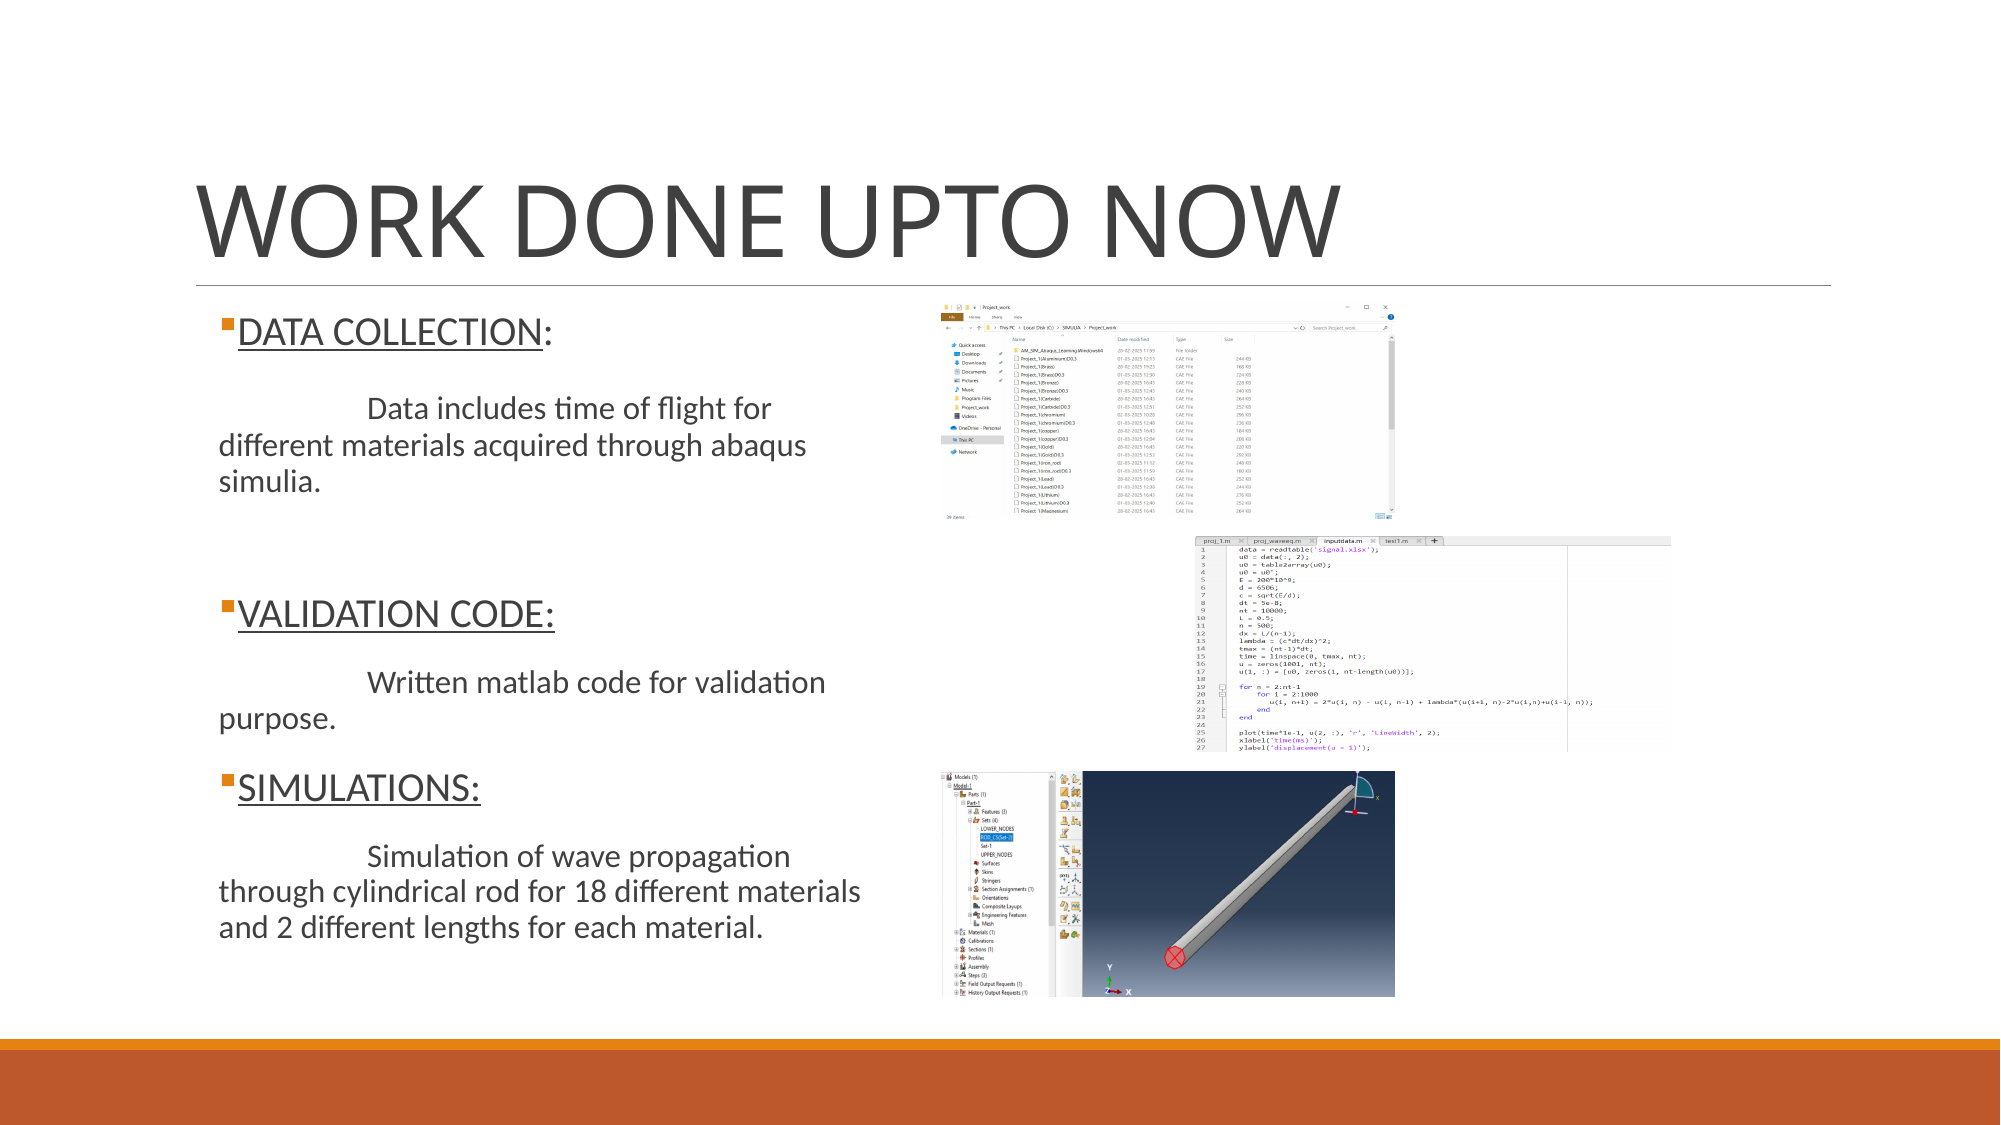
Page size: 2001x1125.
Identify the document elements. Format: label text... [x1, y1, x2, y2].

picture [1195, 535, 1672, 753]
picture [941, 771, 1396, 998]
title WORK DONE UPTO NOW [180, 47, 1830, 285]
list DATA COLLECTION: Data includes time of flight for different materials acquired through abaqus simulia. VALIDATION CODE: Written matlab code for validation purpose. SIMULATIONS: Simulation of wave propagation through cylindrical rod for 18 different materials and 2 different lengths for each material. [218, 302, 868, 963]
picture [941, 302, 1396, 519]
